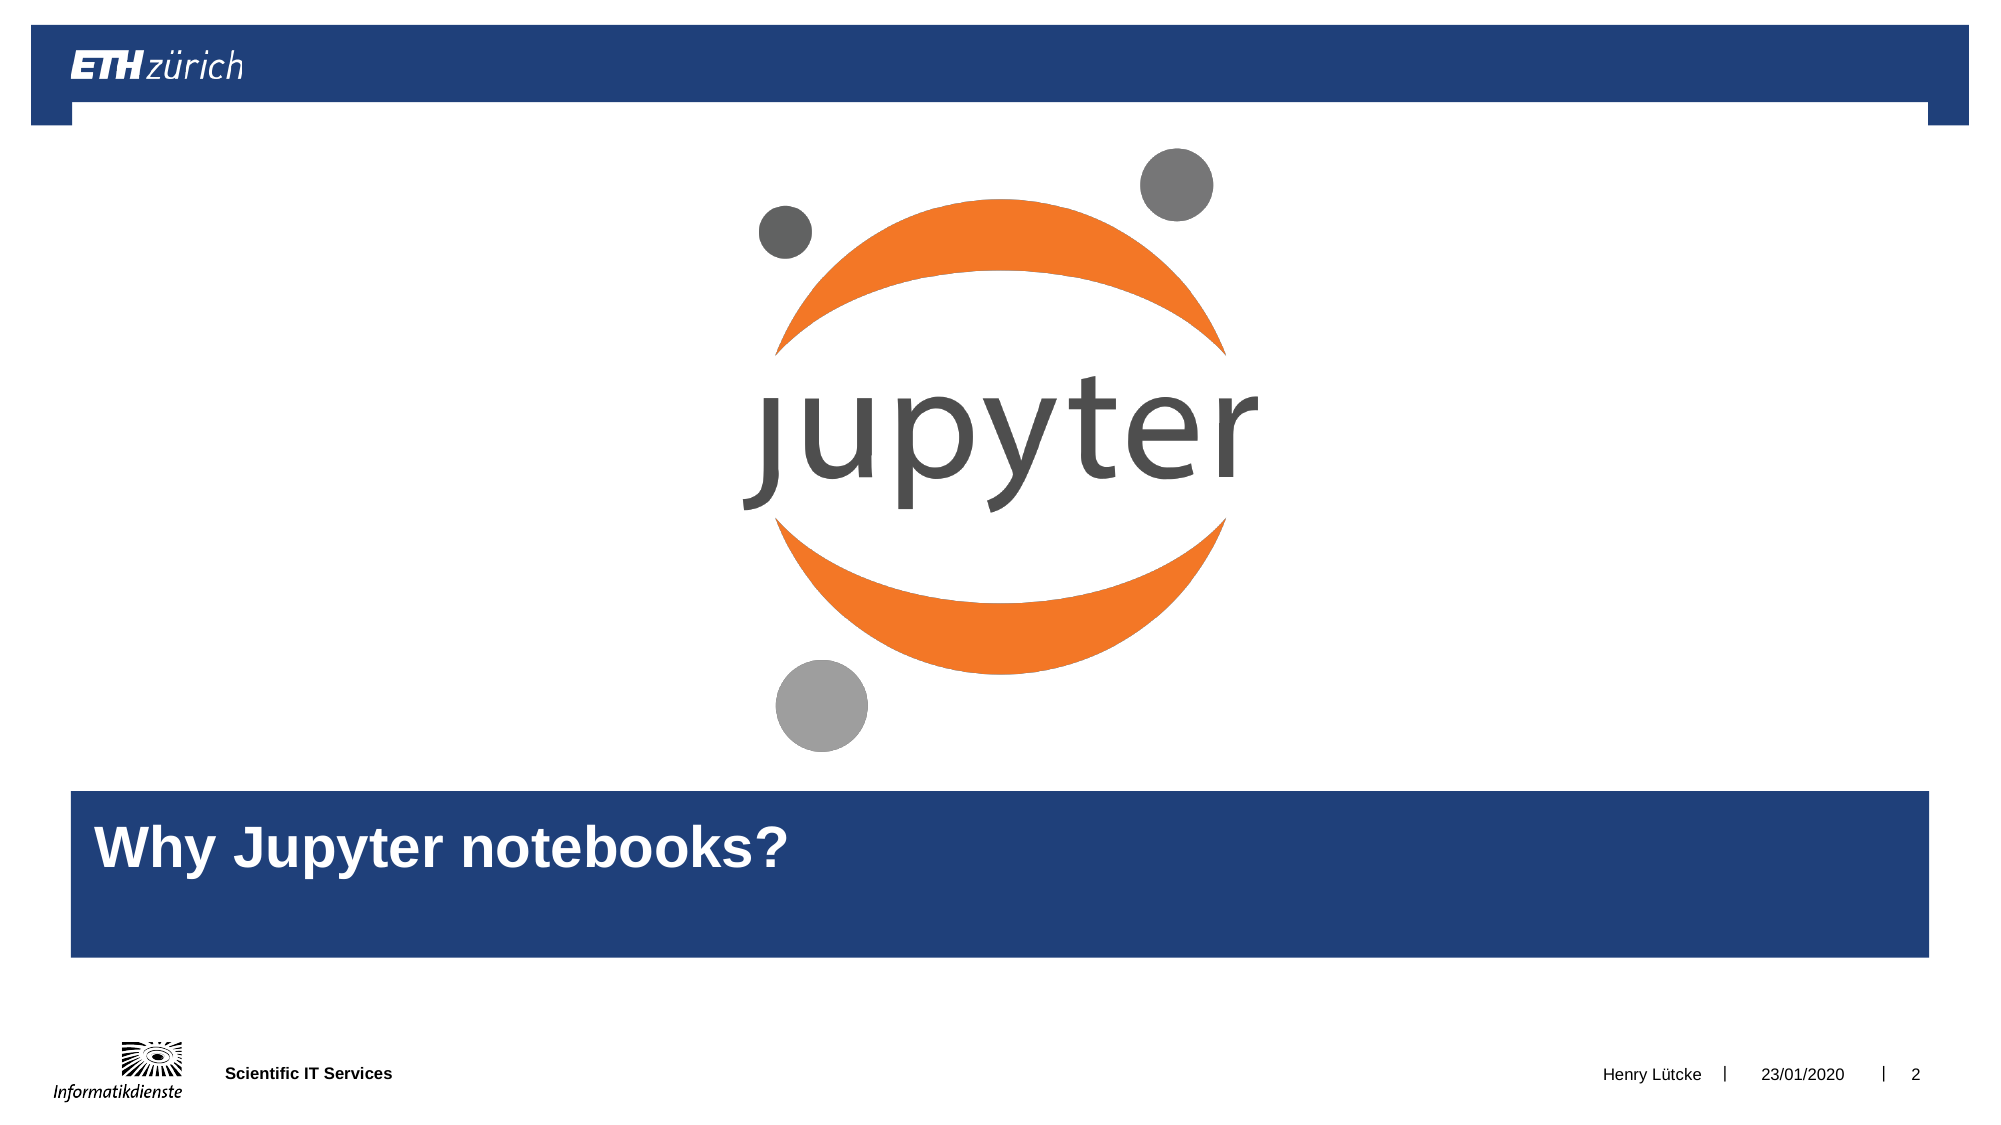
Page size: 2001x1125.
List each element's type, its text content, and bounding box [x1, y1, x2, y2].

slide_number 2 [1886, 1034, 1946, 1112]
picture [736, 139, 1268, 756]
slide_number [1736, 1034, 1870, 1112]
footer Henry Lütcke [999, 1034, 1702, 1112]
picture [53, 1042, 182, 1106]
title Why Jupyter notebooks? [70, 791, 1930, 958]
